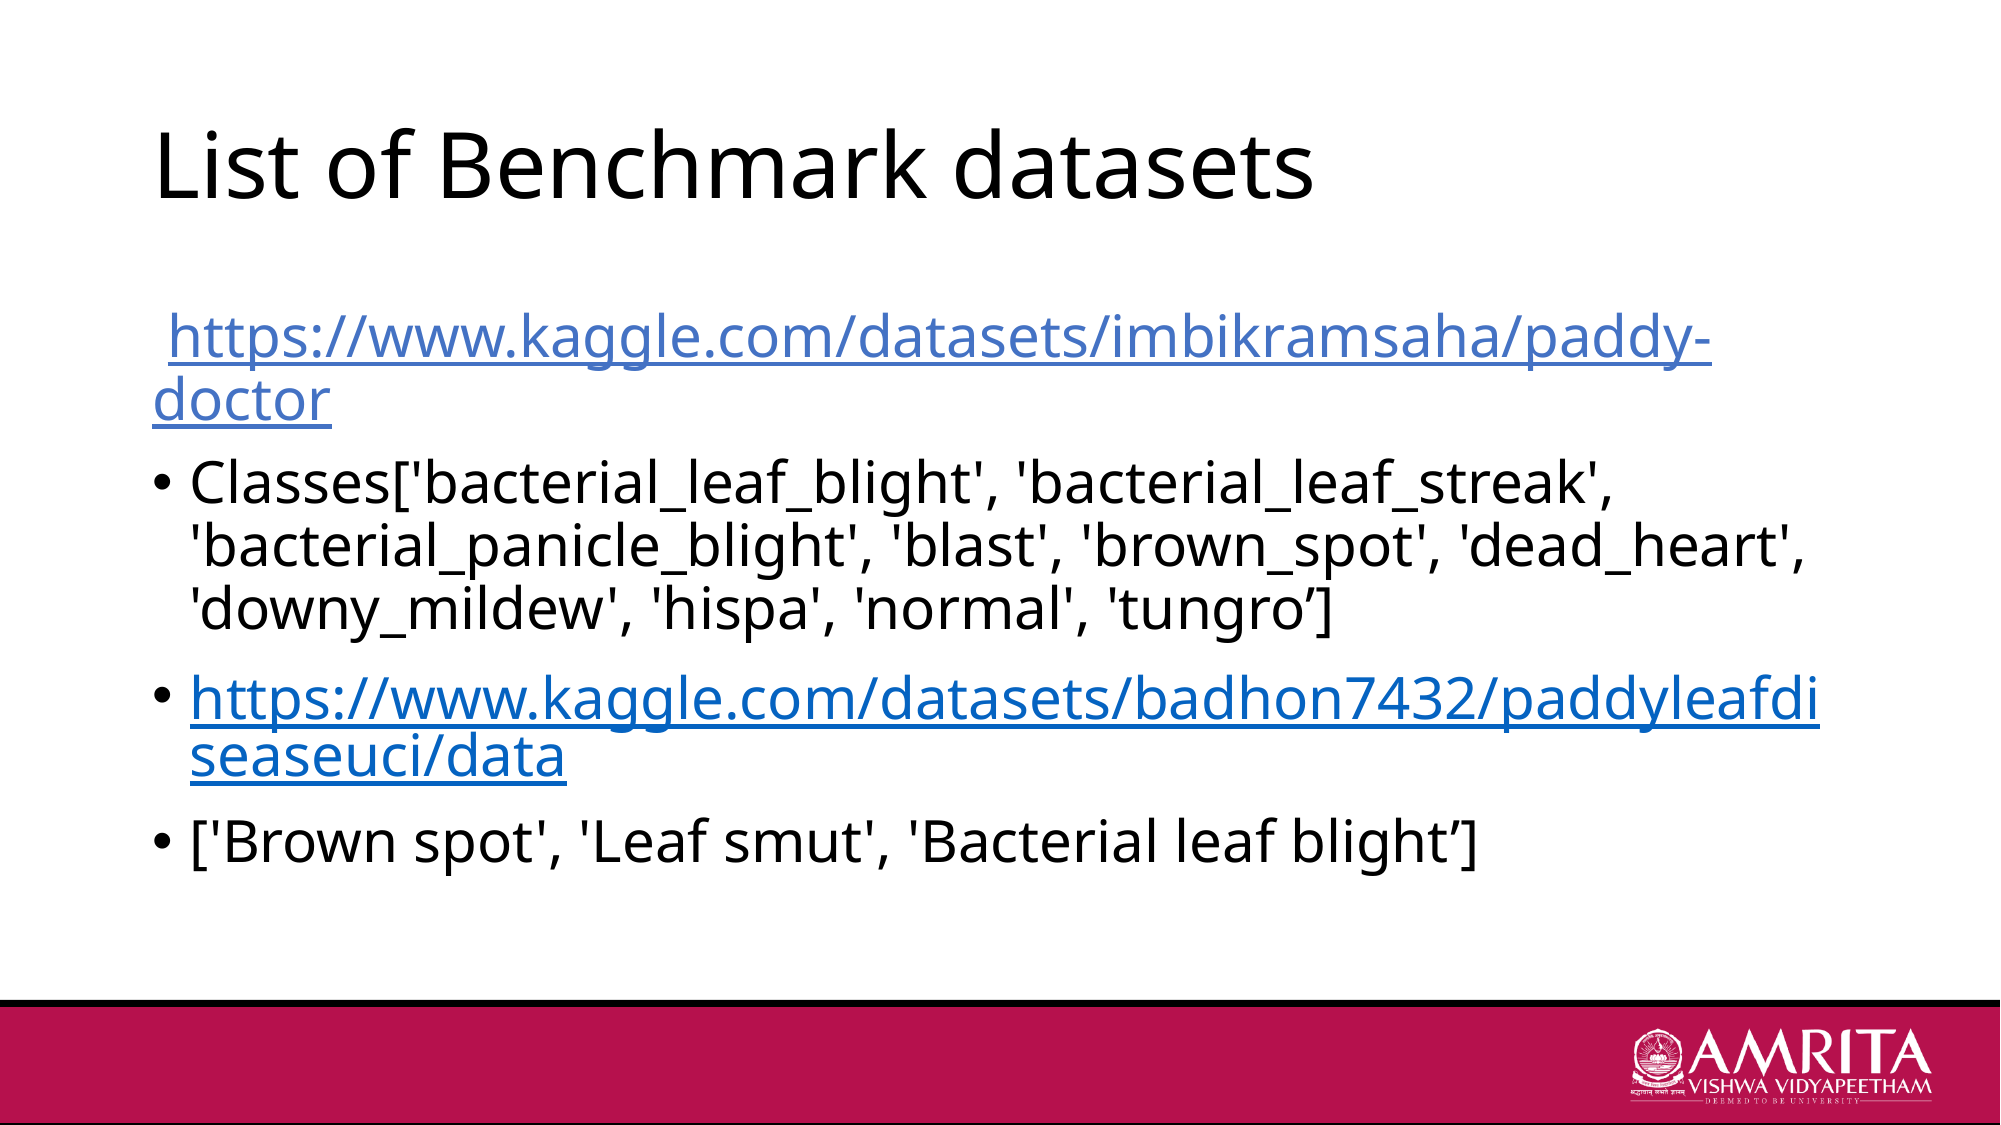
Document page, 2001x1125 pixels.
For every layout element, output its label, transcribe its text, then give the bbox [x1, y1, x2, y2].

list https://www.kaggle.com/datasets/imbikramsaha/paddy-doctor Classes['bacterial_leaf_blight', 'bacterial_leaf_streak', 'bacterial_panicle_blight', 'blast', 'brown_spot', 'dead_heart', 'downy_mildew', 'hispa', 'normal', 'tungro’] https://www.kaggle.com/datasets/badhon7432/paddyleafdiseaseuci/data ['Brown spot', 'Leaf smut', 'Bacterial leaf blight’] [137, 299, 1863, 1014]
picture [1622, 1011, 1940, 1113]
title List of Benchmark datasets [137, 59, 1863, 278]
